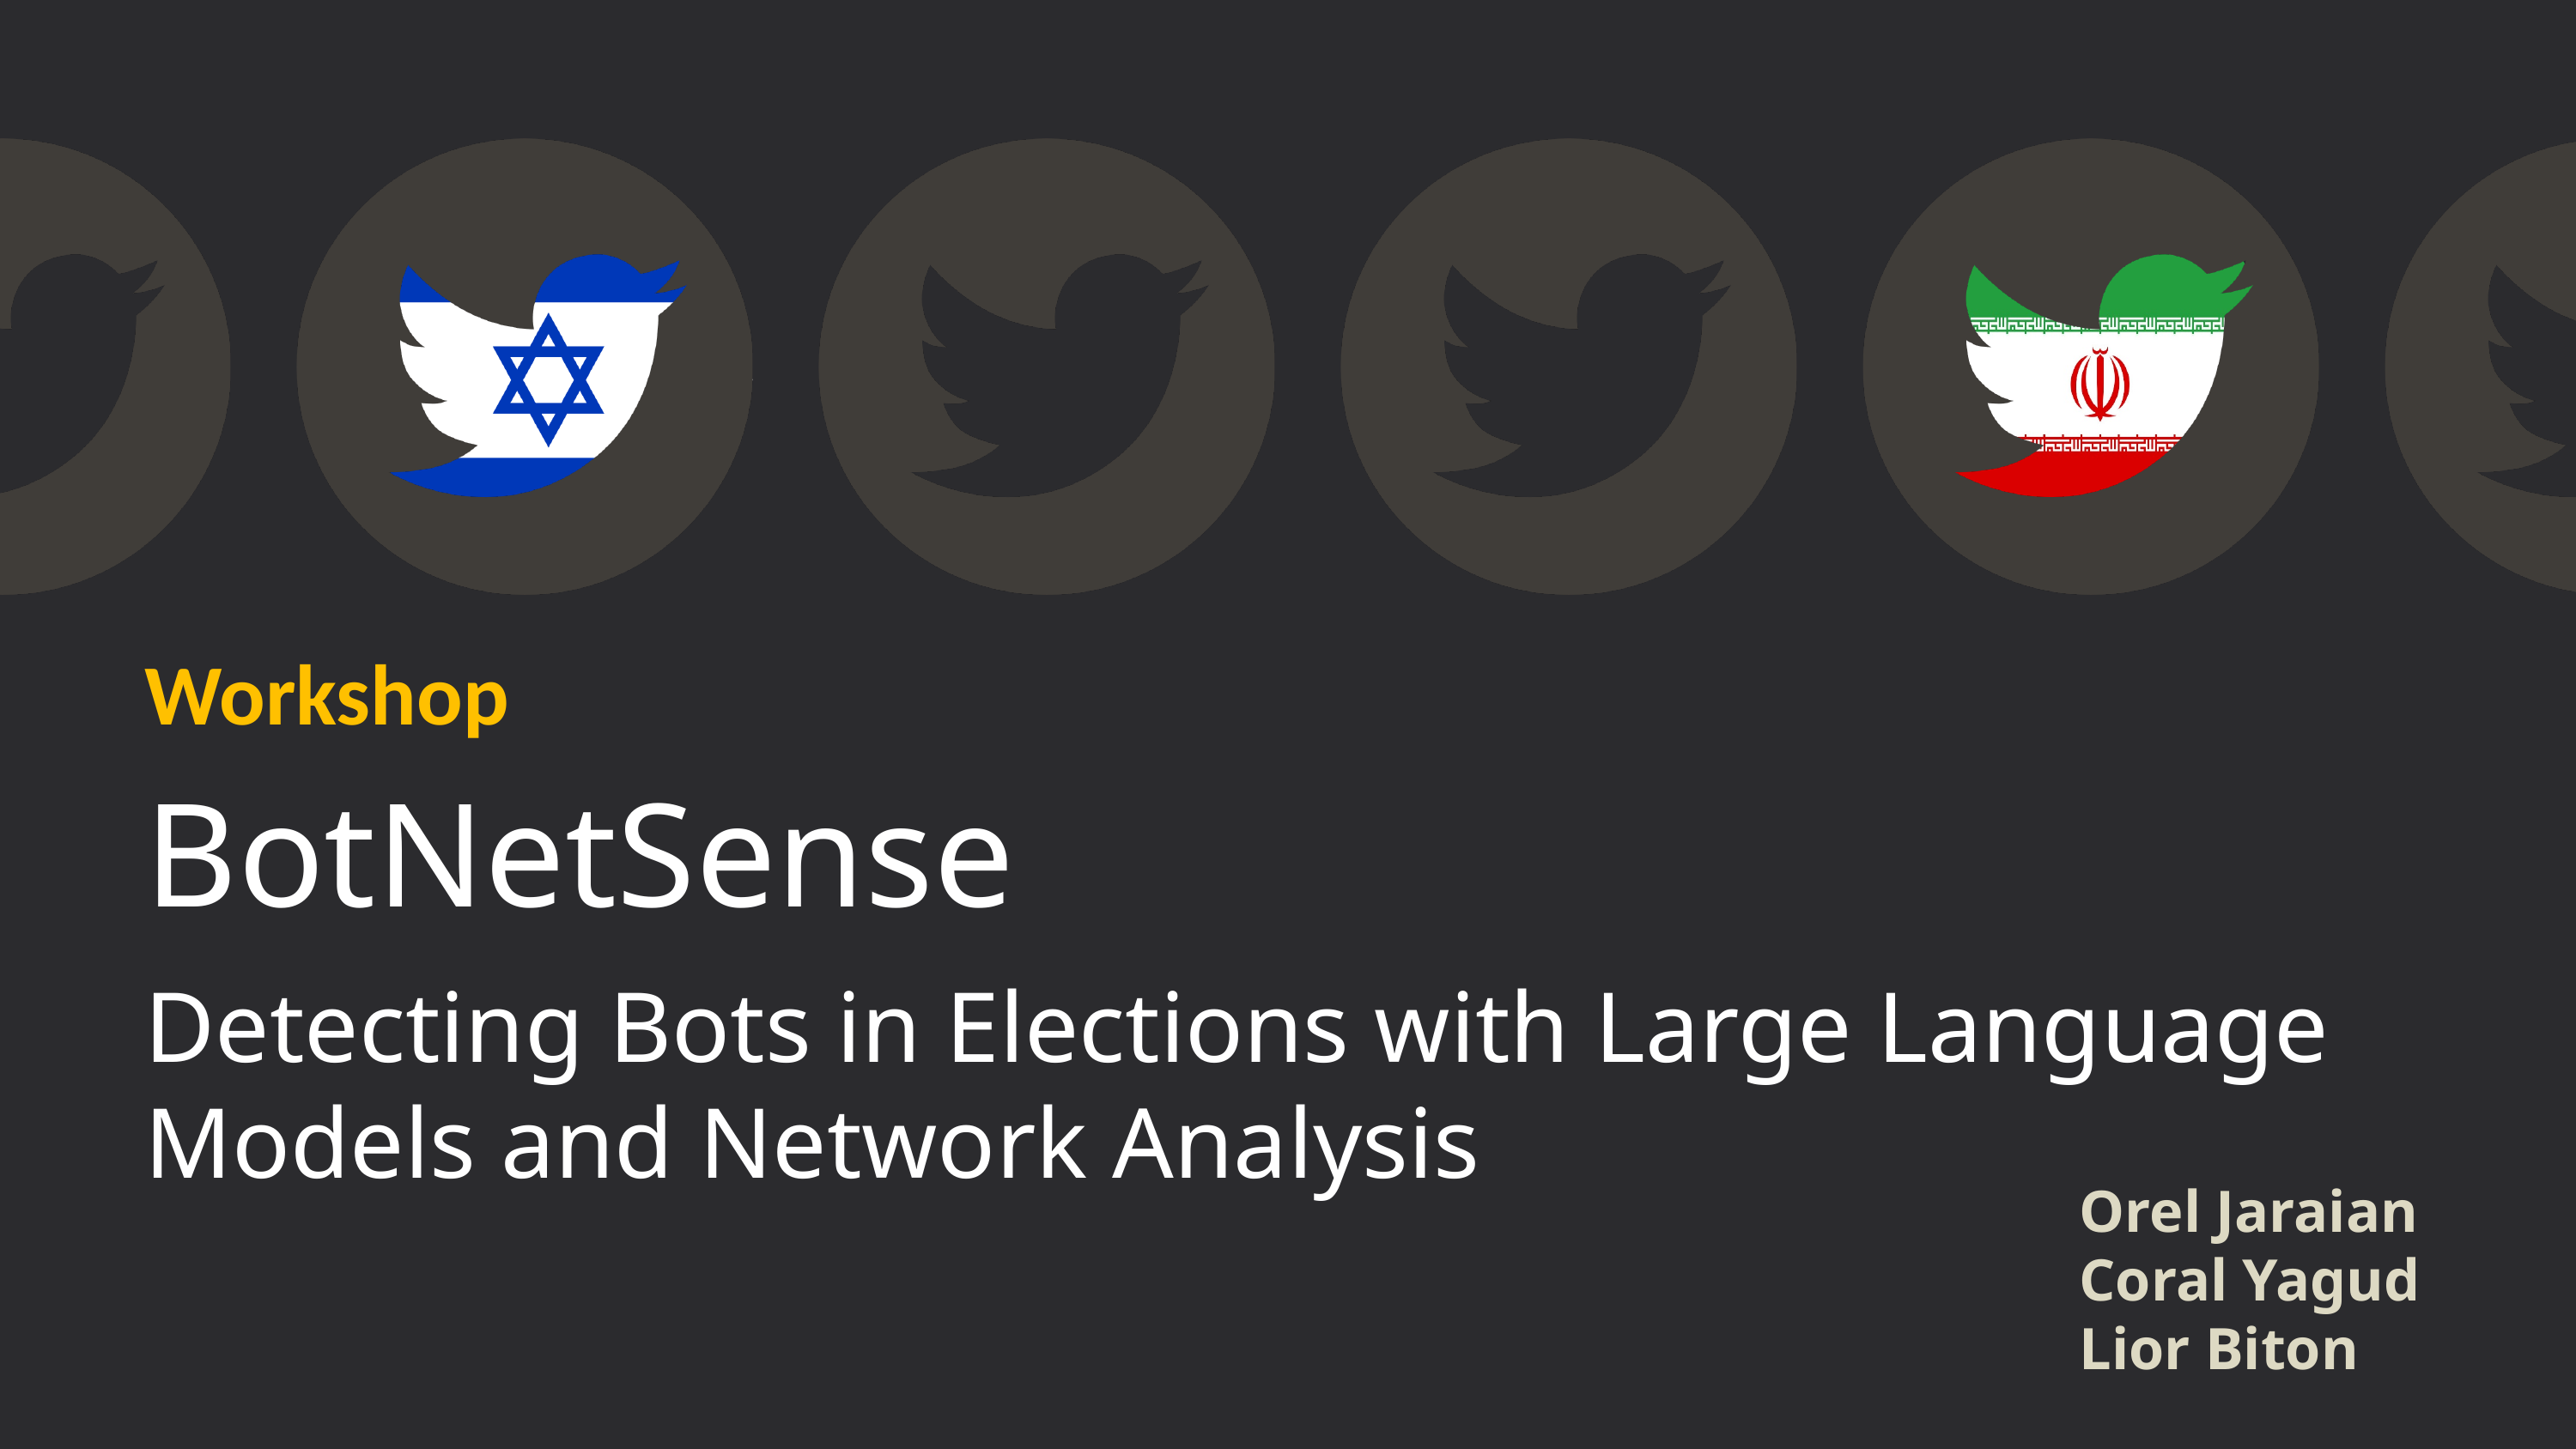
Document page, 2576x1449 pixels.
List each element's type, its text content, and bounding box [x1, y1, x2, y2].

text_box BotNetSense [144, 763, 2523, 936]
text_box Workshop [144, 639, 1185, 743]
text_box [0, 137, 2576, 595]
text_box Orel Jaraian Coral Yagud Lior Biton [2079, 1174, 2559, 1381]
text_box Detecting Bots in Elections with Large Language Models and Network Analysis [144, 965, 2448, 1197]
